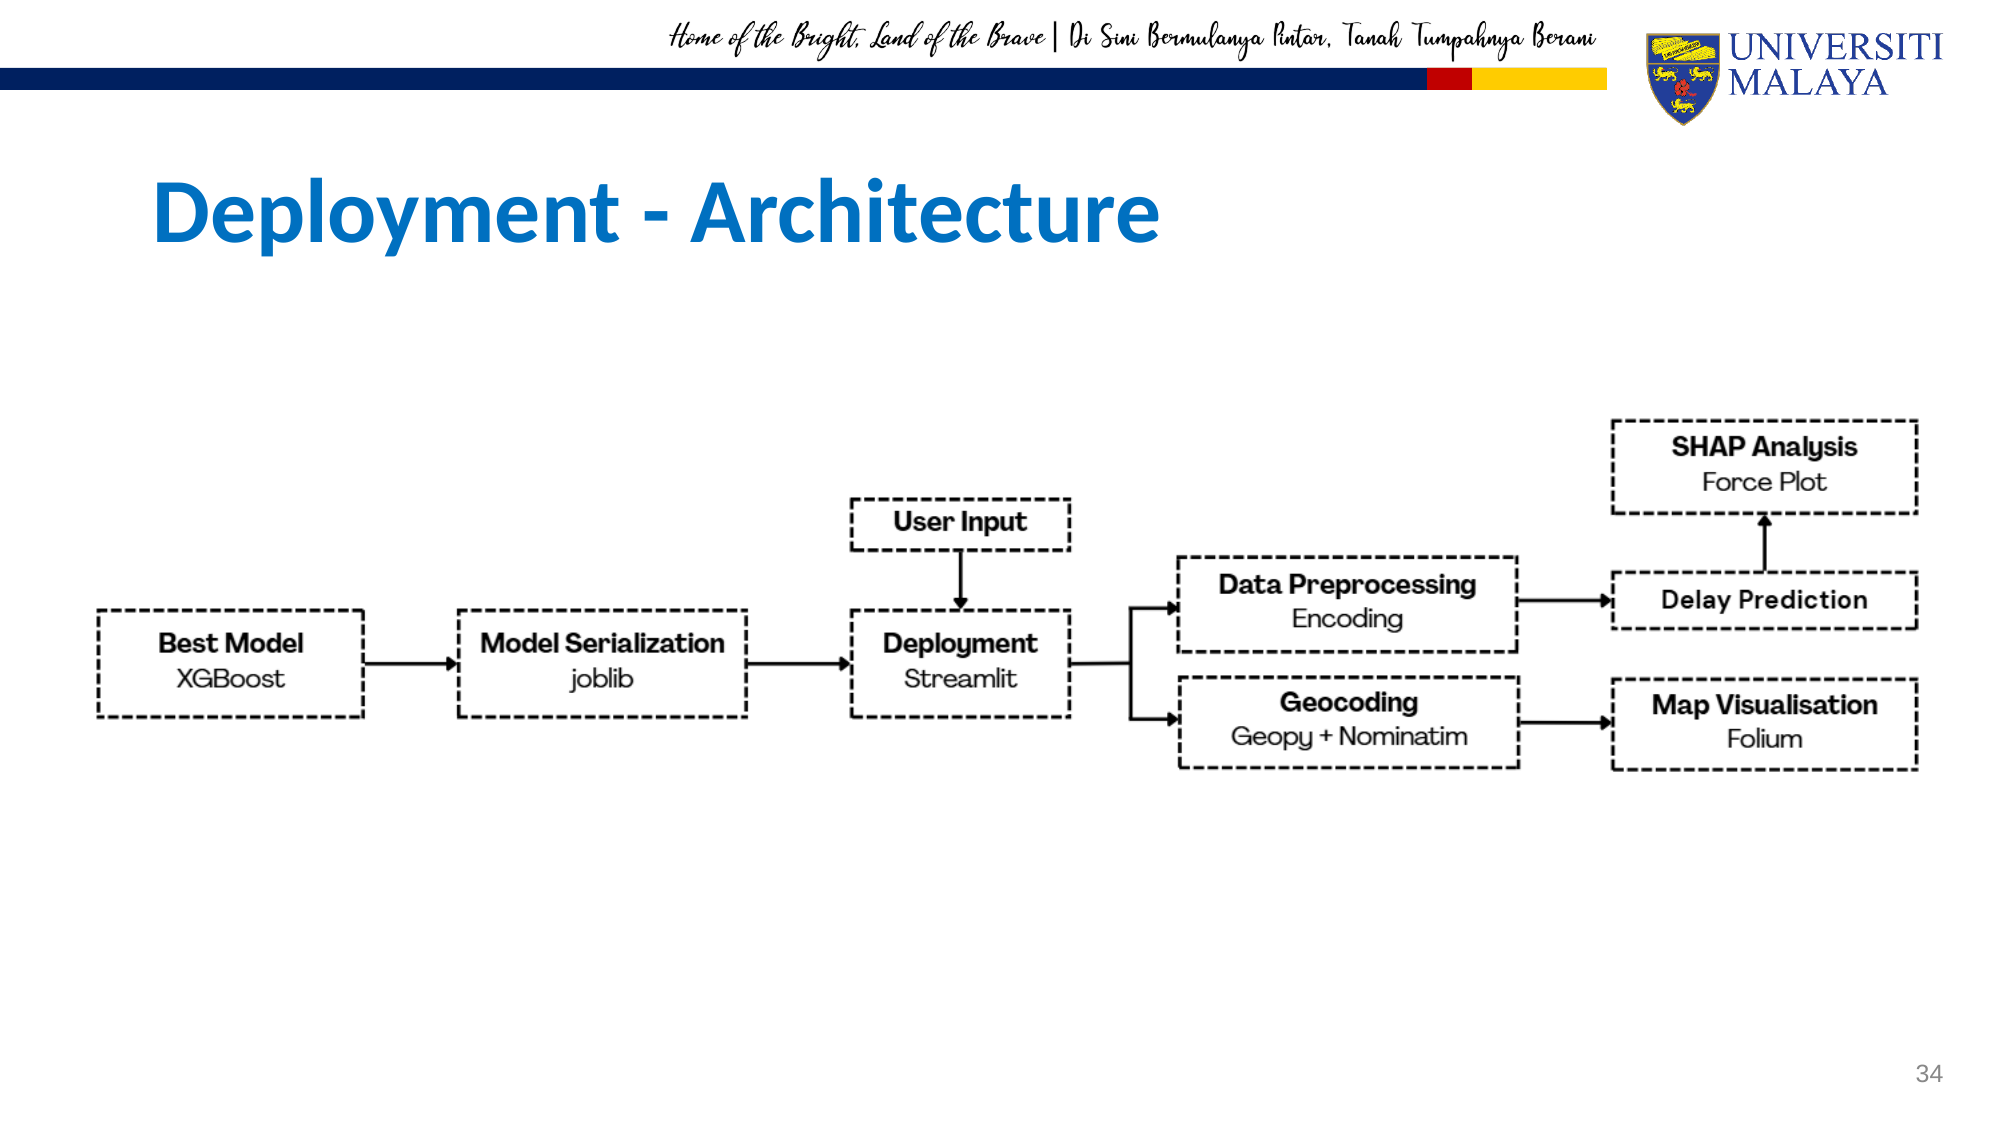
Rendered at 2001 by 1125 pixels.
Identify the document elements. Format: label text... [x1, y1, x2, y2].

picture [78, 396, 1952, 804]
slide_number 34 [1491, 1042, 1959, 1103]
title Deployment - Architecture [137, 97, 1863, 315]
picture [661, 0, 2000, 212]
